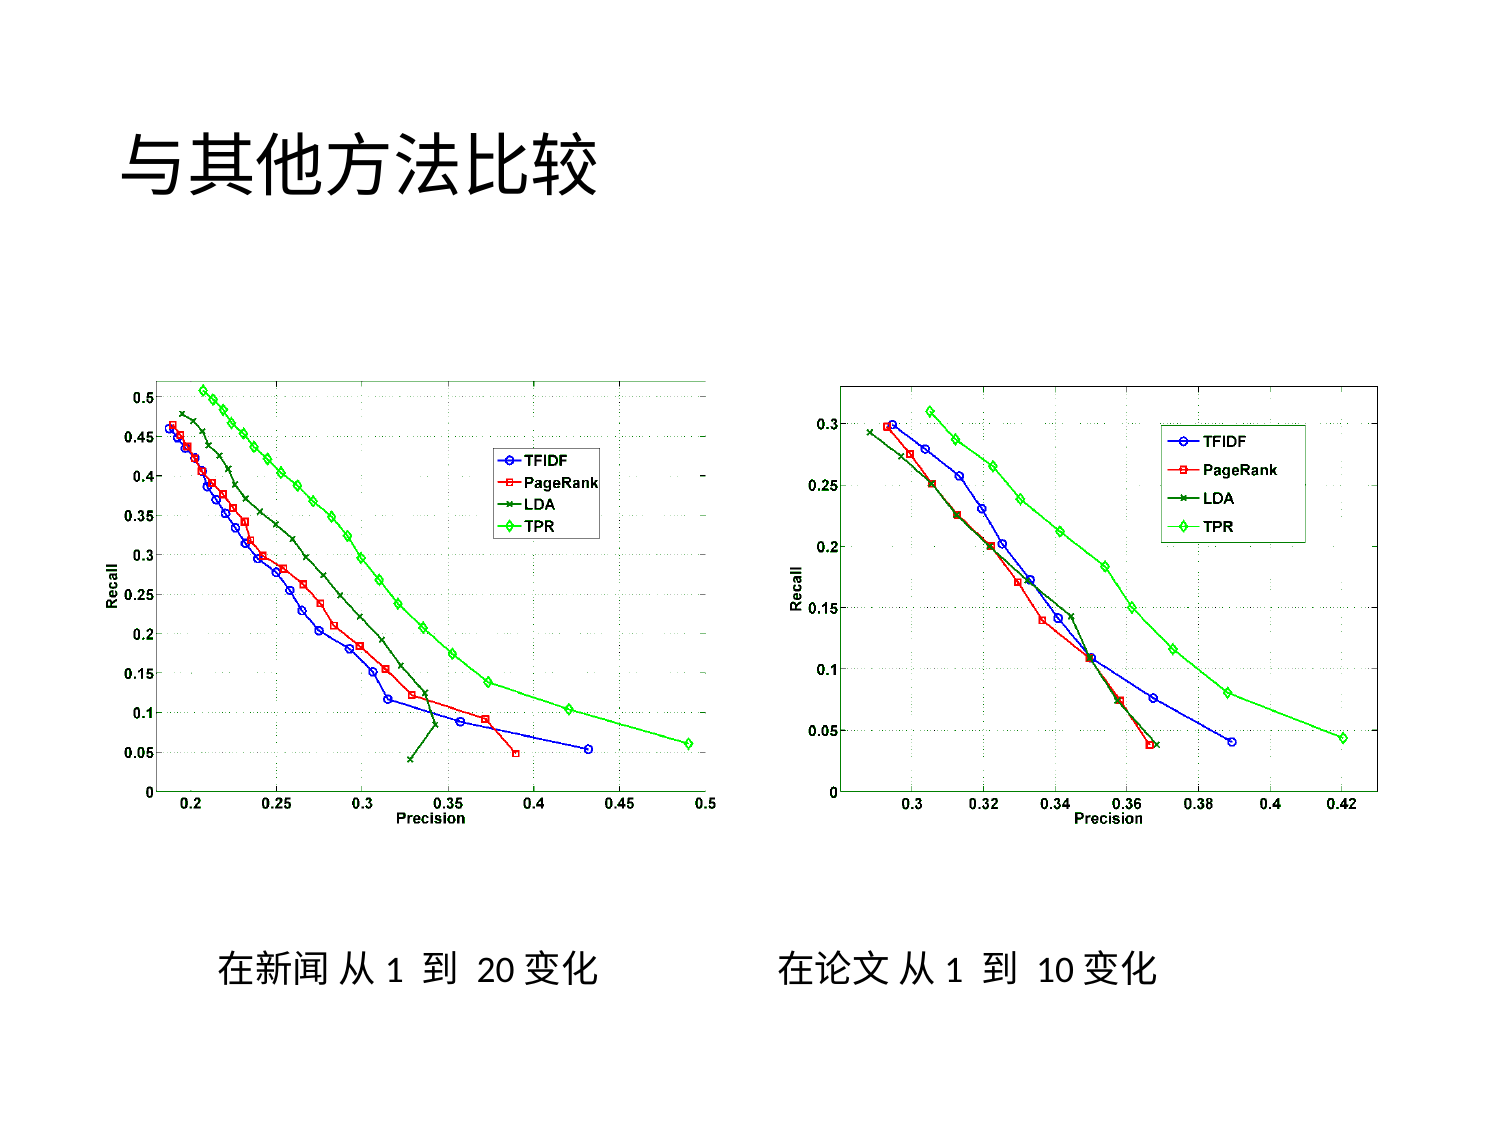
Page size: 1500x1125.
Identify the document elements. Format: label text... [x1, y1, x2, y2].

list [64, 343, 772, 847]
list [749, 349, 1443, 846]
title 与其他方法比较 [103, 59, 1398, 278]
